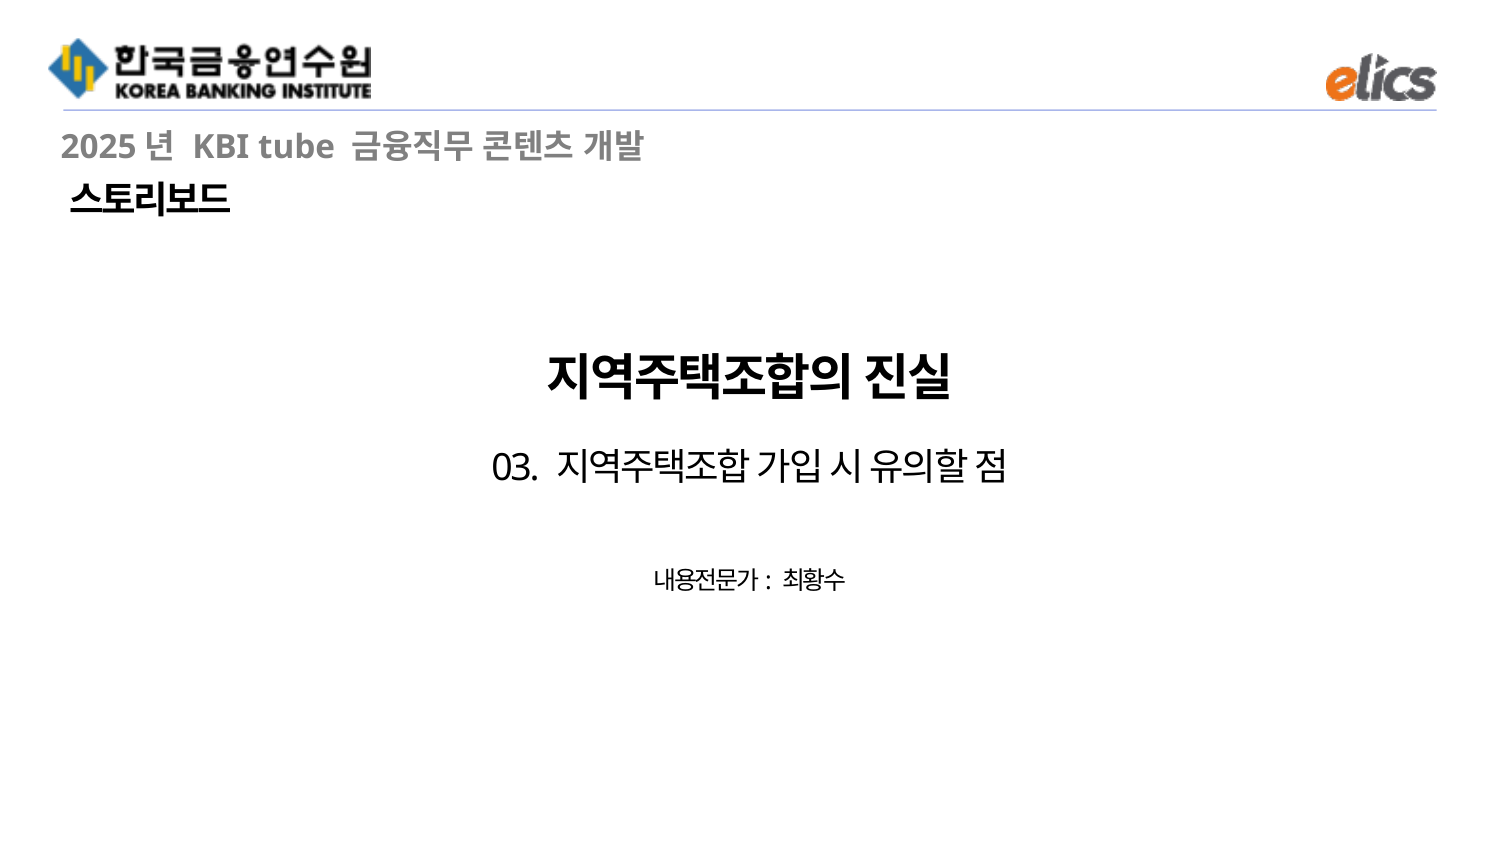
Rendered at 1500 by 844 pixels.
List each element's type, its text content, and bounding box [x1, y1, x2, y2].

picture [1326, 53, 1437, 101]
text_box 03. 지역주택조합 가입 시 유의할 점 [0, 437, 1500, 493]
text_box 지역주택조합의 진실 [0, 340, 1499, 411]
picture [48, 38, 371, 101]
text_box 내용전문가: 최황수 [0, 559, 1500, 600]
